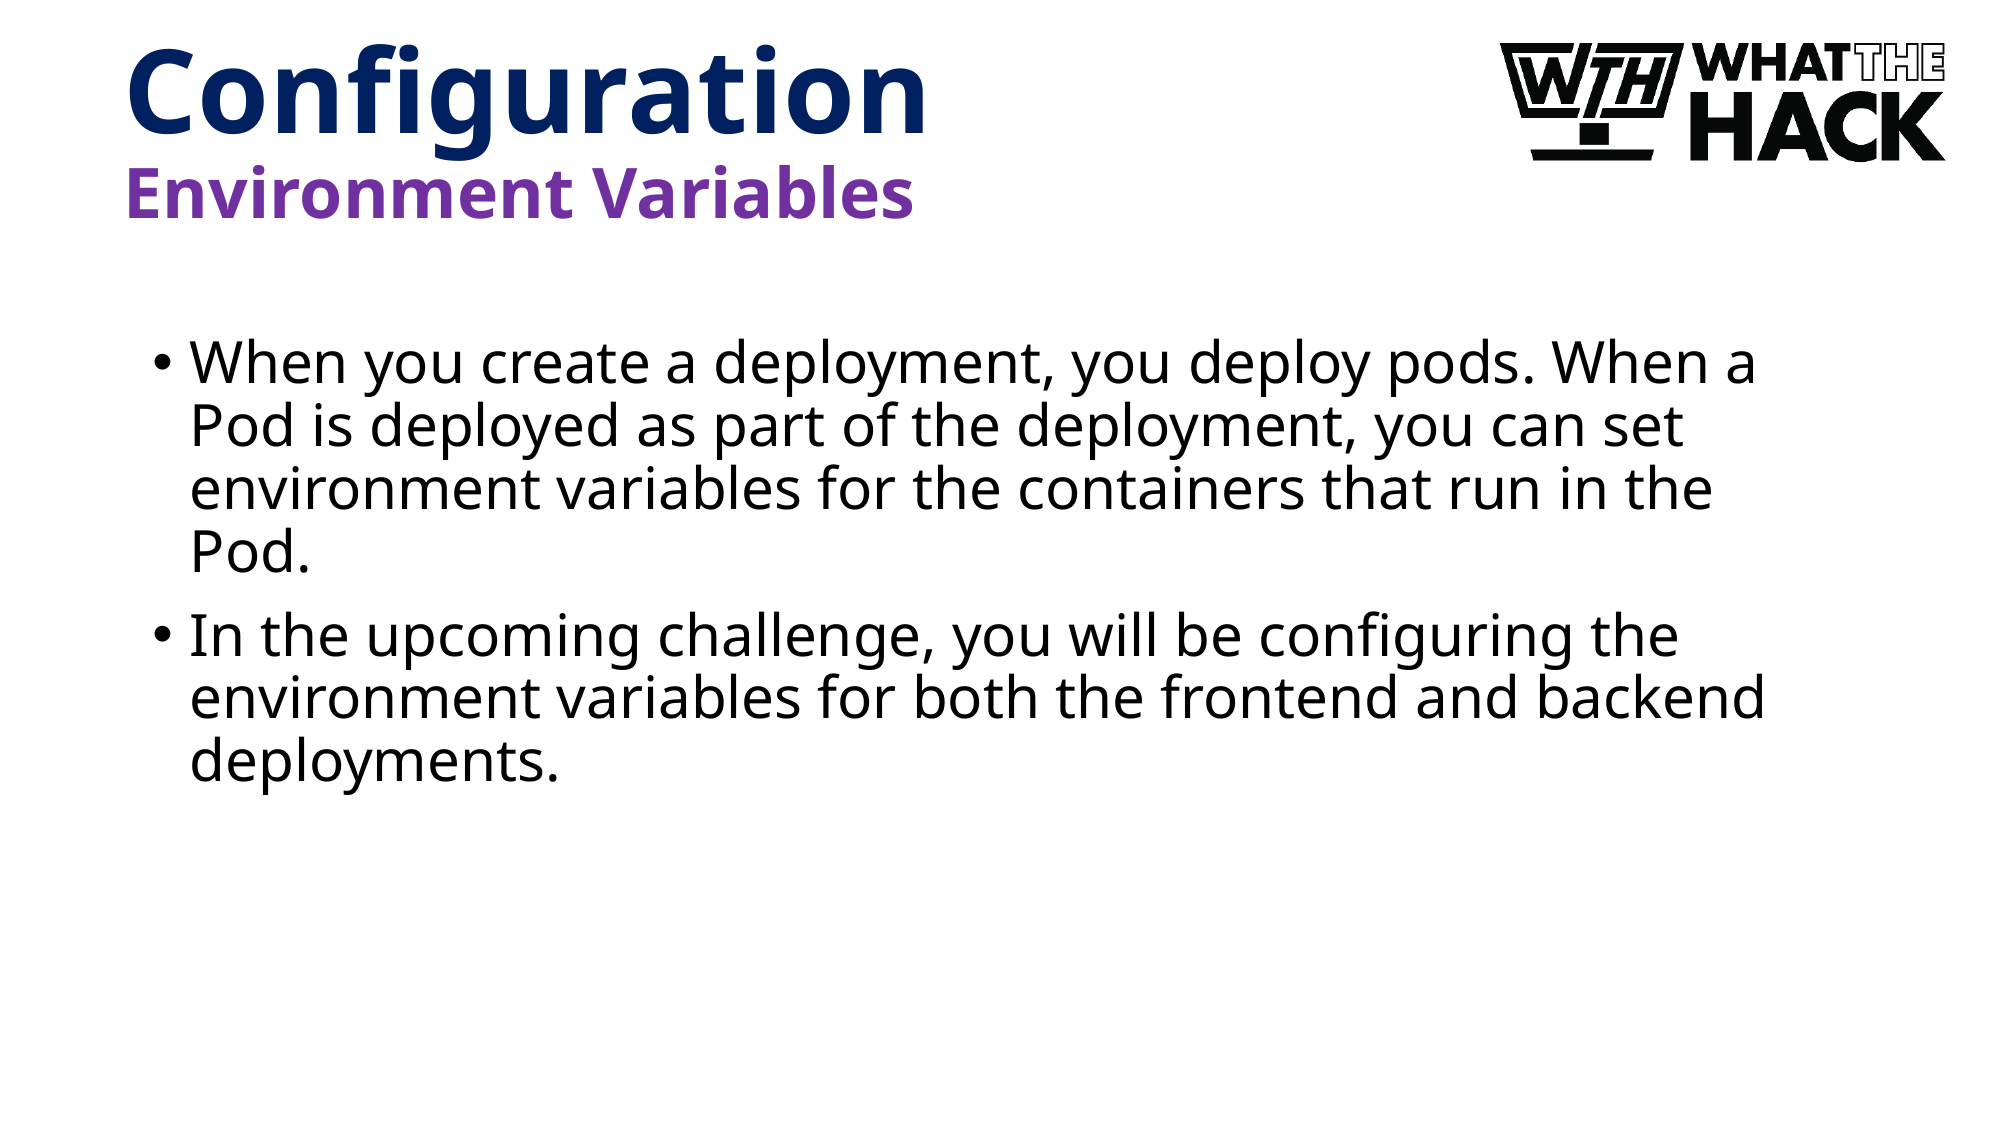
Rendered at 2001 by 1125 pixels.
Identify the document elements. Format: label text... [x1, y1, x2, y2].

title Configuration Environment Variables [108, 24, 1834, 243]
picture [1426, 0, 2000, 242]
list When you create a deployment, you deploy pods. When a Pod is deployed as part of the deployment, you can set environment variables for the containers that run in the Pod. In the upcoming challenge, you will be configuring the environment variables for both the frontend and backend deployments. [137, 326, 1863, 1040]
